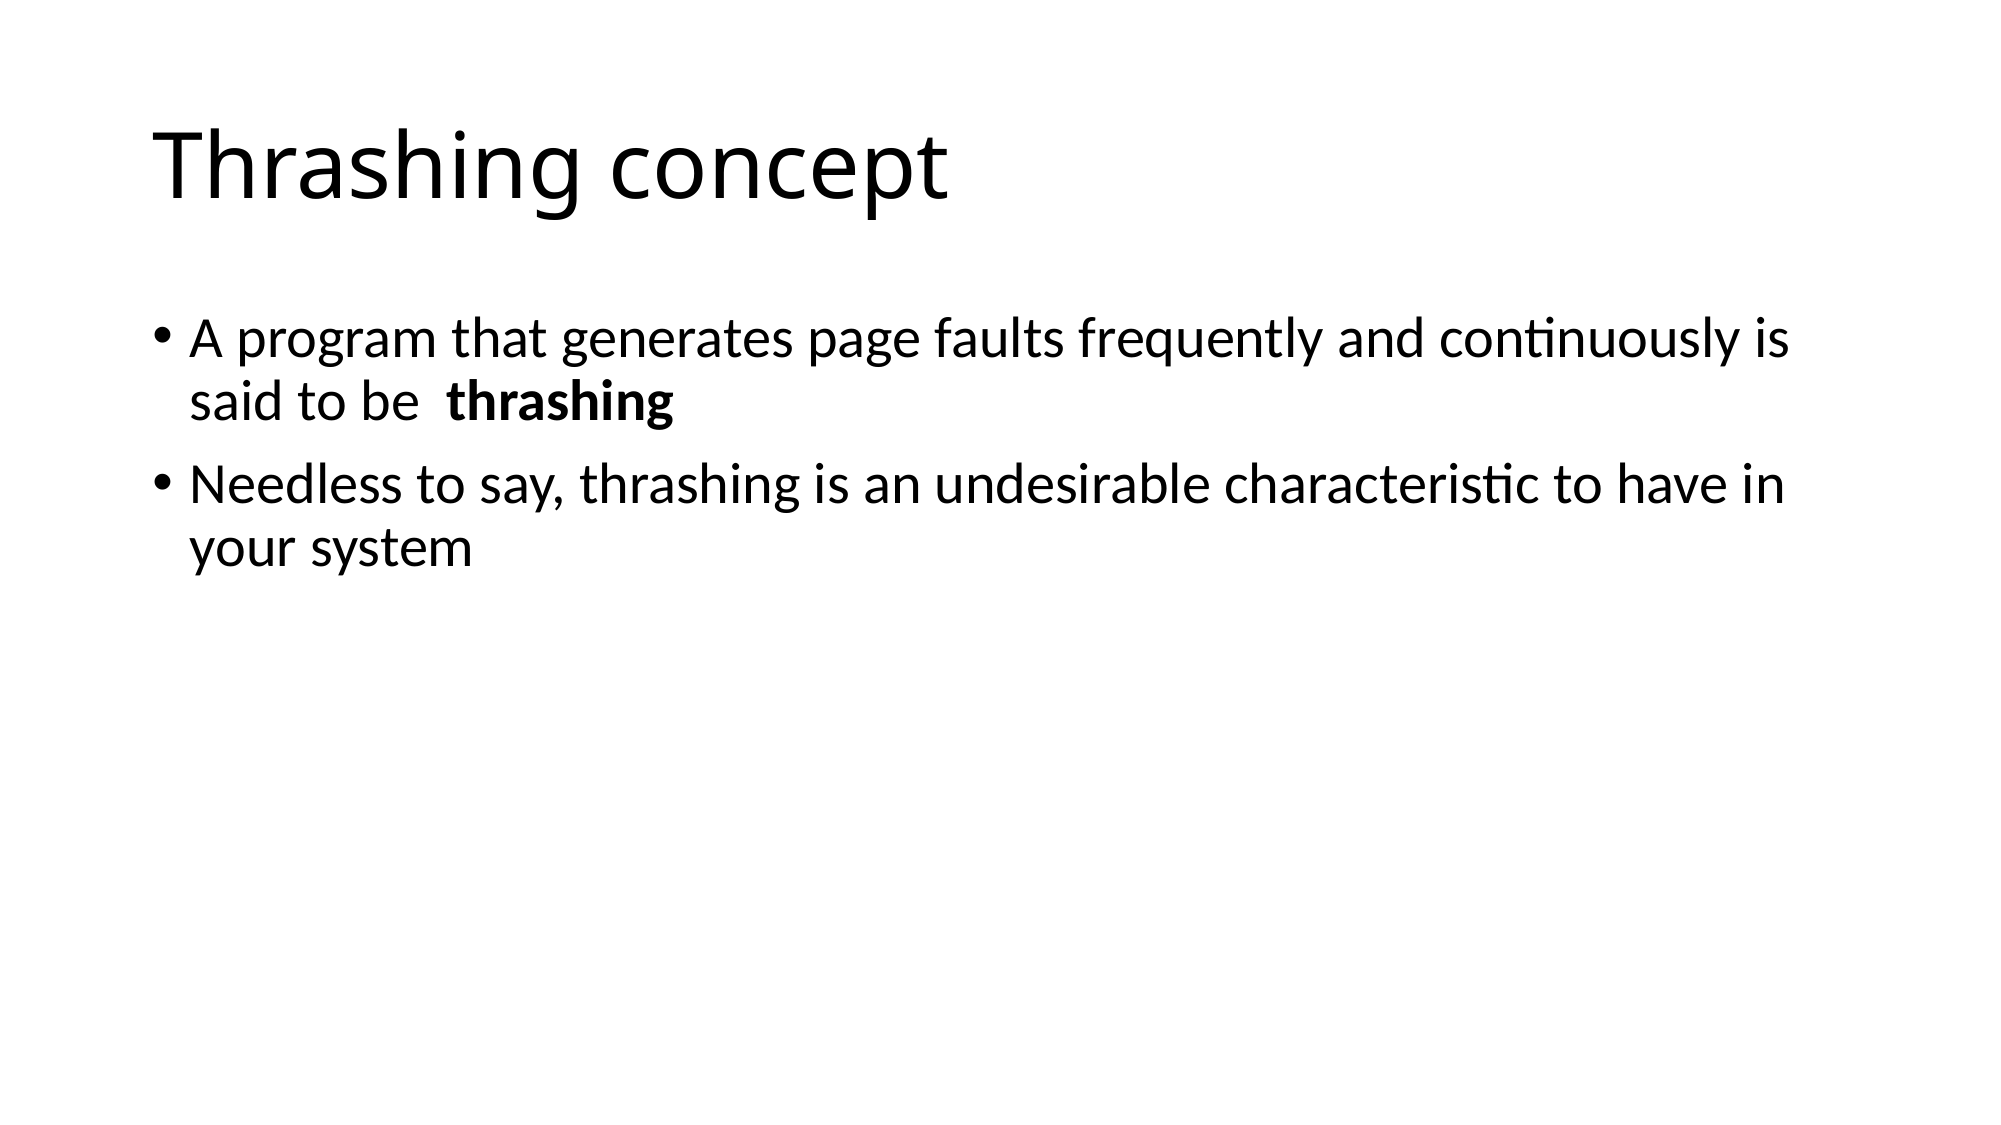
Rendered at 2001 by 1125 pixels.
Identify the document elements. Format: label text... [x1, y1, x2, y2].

list A program that generates page faults frequently and continuously is said to be thrashing Needless to say, thrashing is an undesirable characteristic to have in your system [137, 299, 1863, 1014]
title Thrashing concept [137, 59, 1863, 278]
